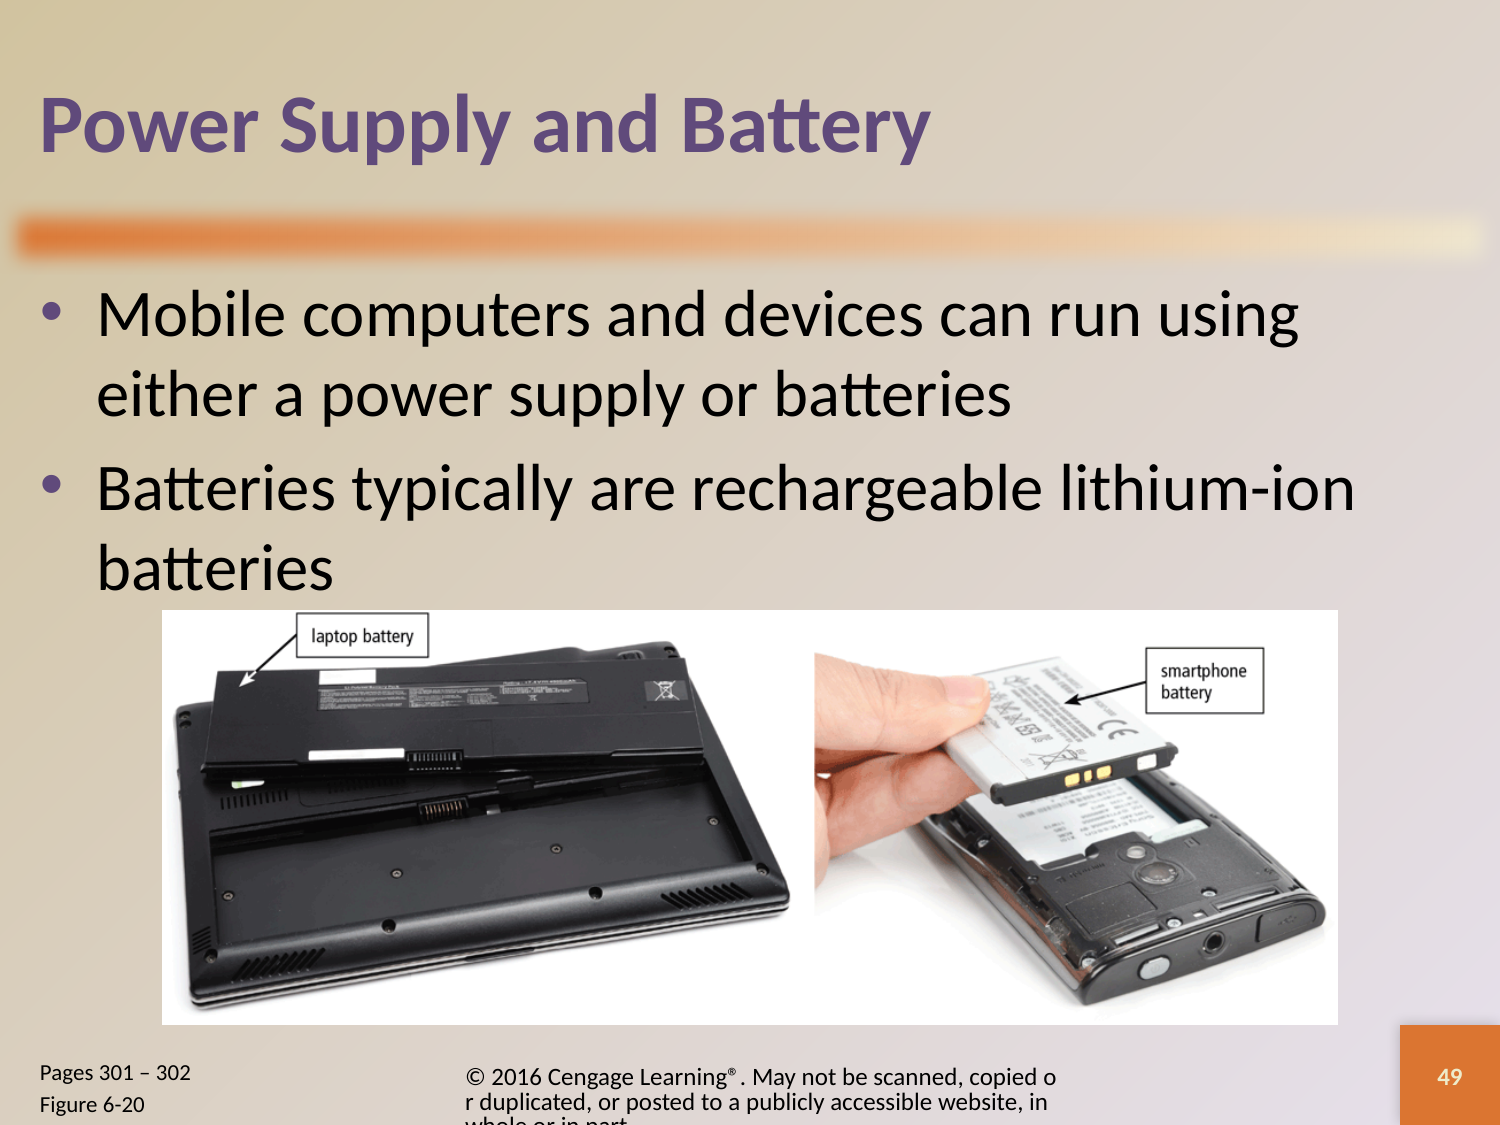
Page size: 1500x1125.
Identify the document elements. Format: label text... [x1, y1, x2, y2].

slide_number 49 [1400, 1025, 1500, 1125]
footer © 2016 Cengage Learning®. May not be scanned, copied or duplicated, or posted to a publicly accessible website, in whole or in part. [450, 1037, 1075, 1113]
picture [162, 610, 1338, 1026]
list Mobile computers and devices can run using either a power supply or batteries Batteries typically are rechargeable lithium-ion batteries [24, 262, 1475, 1025]
title Power Supply and Battery [24, 24, 1475, 213]
list Pages 301 – 302 Figure 6-20 [24, 1050, 300, 1125]
